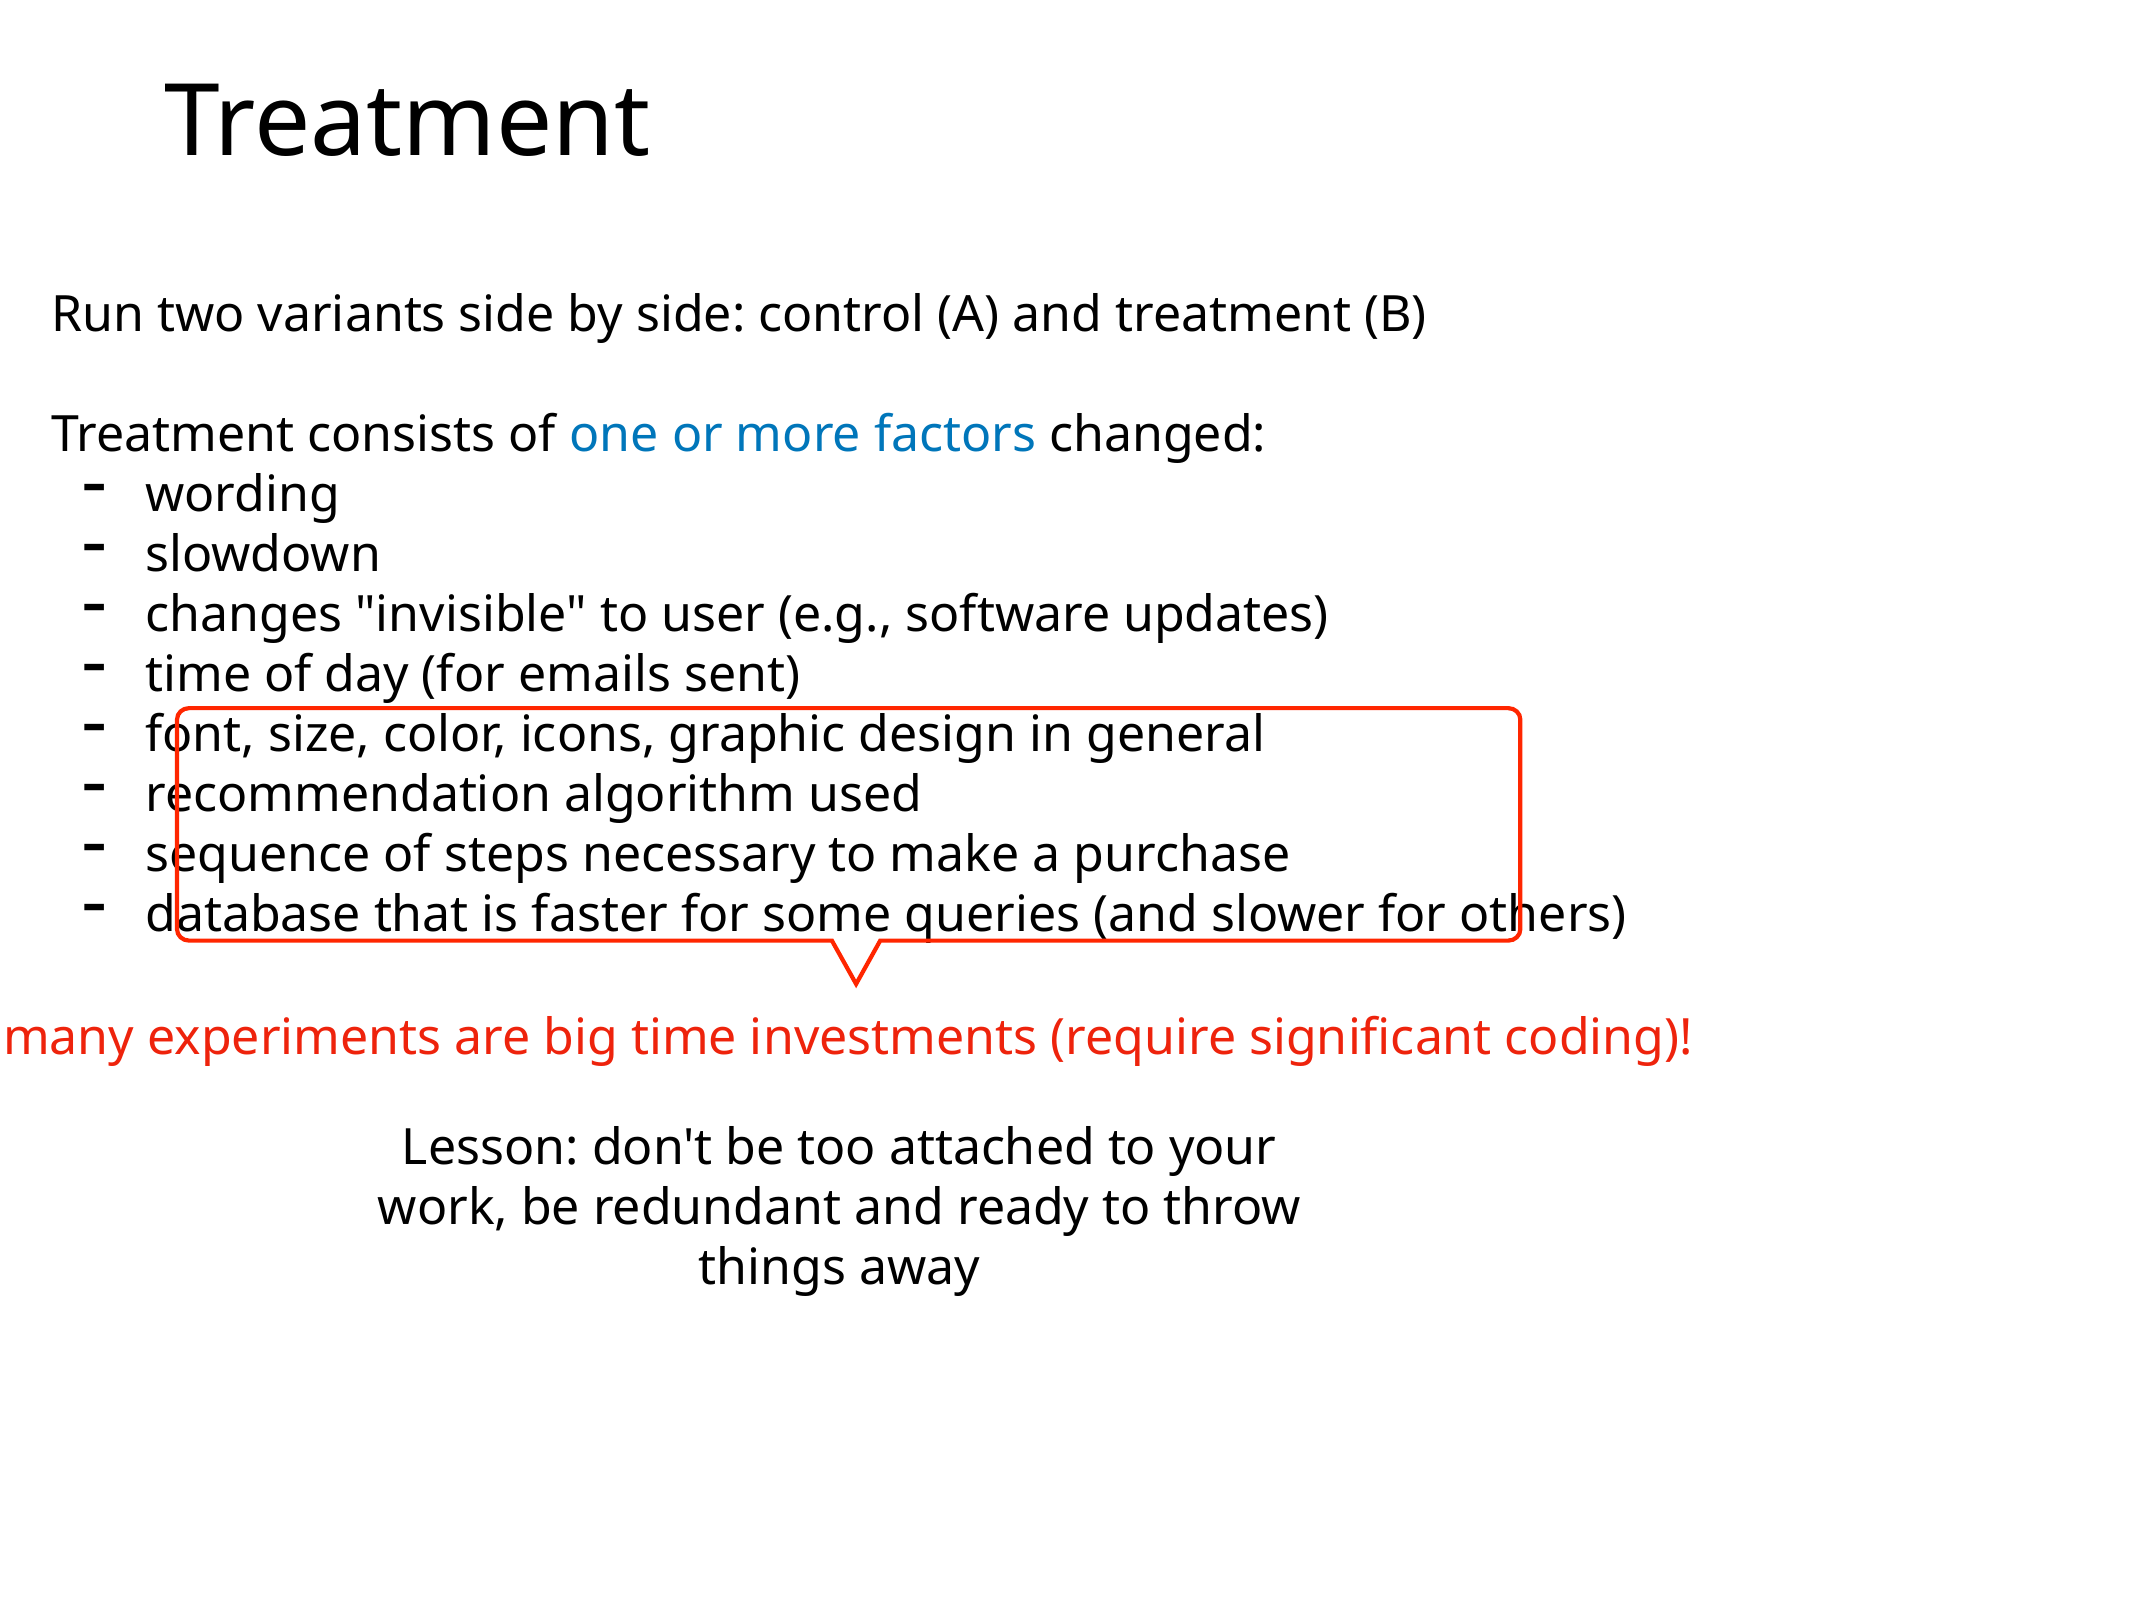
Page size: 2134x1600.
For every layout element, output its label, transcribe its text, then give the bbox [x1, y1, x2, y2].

title Treatment [155, 41, 2057, 191]
text_box [177, 708, 1521, 984]
text_box many experiments are big time investments (require significant coding)! [0, 996, 1703, 1073]
text_box Lesson: don't be too attached to your work, be redundant and ready to throw things away [323, 1106, 1356, 1303]
text_box Run two variants side by side: control (A) and treatment (B) Treatment consists of one or more factors changed: wording slowdown changes "invisible" to user (e.g., software updates) time of day (for emails sent) font, size, color, icons, graphic design in general recommendation algorithm used sequence of steps necessary to make a purchase database that is faster for some queries (and slower for others) [43, 272, 1636, 950]
